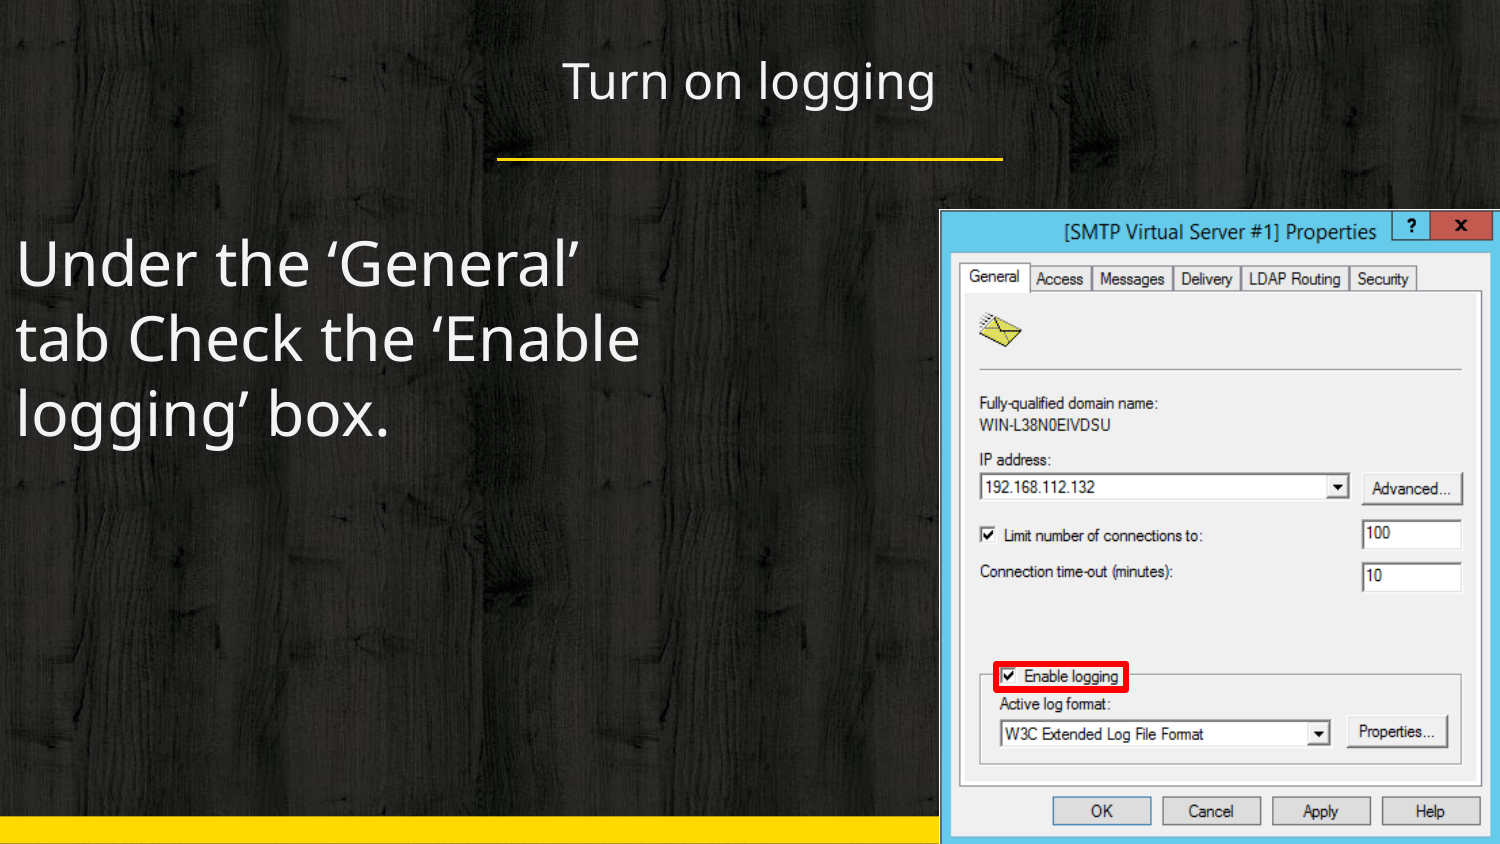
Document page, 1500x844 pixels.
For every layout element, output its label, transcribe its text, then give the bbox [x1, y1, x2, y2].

list Under the ‘General’ tab Check the ‘Enable logging’ box. [0, 209, 698, 805]
title Turn on logging [75, 0, 1425, 160]
picture [0, 0, 1500, 844]
